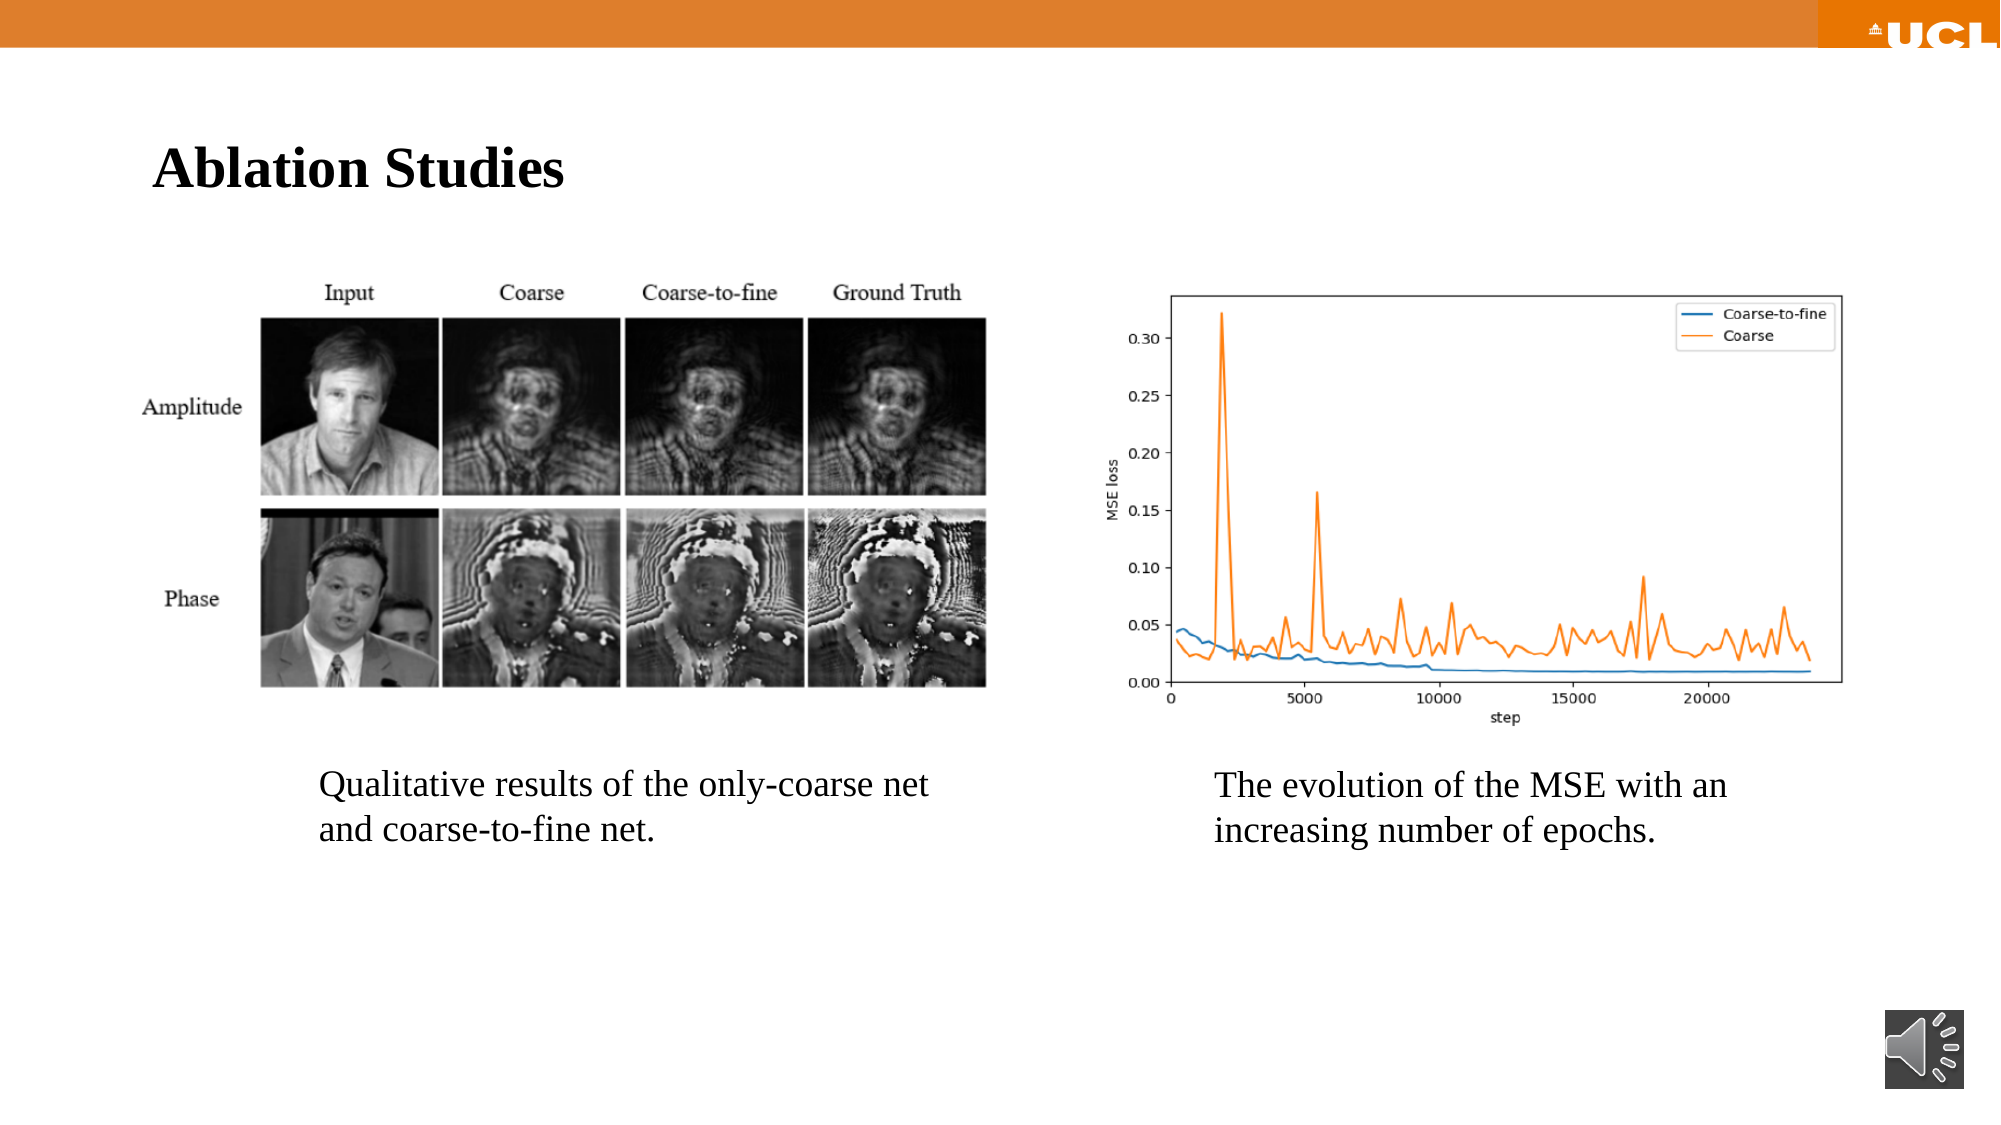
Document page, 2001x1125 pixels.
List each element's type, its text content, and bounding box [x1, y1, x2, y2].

picture [1086, 277, 1863, 737]
picture [1818, 0, 2000, 48]
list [128, 277, 1016, 726]
picture [1884, 1009, 1965, 1090]
text_box Qualitative results of the only-coarse net and coarse-to-fine net. [303, 752, 1000, 857]
title Ablation Studies [137, 59, 1863, 278]
text_box The evolution of the MSE with an increasing number of epochs. [1199, 752, 1896, 858]
